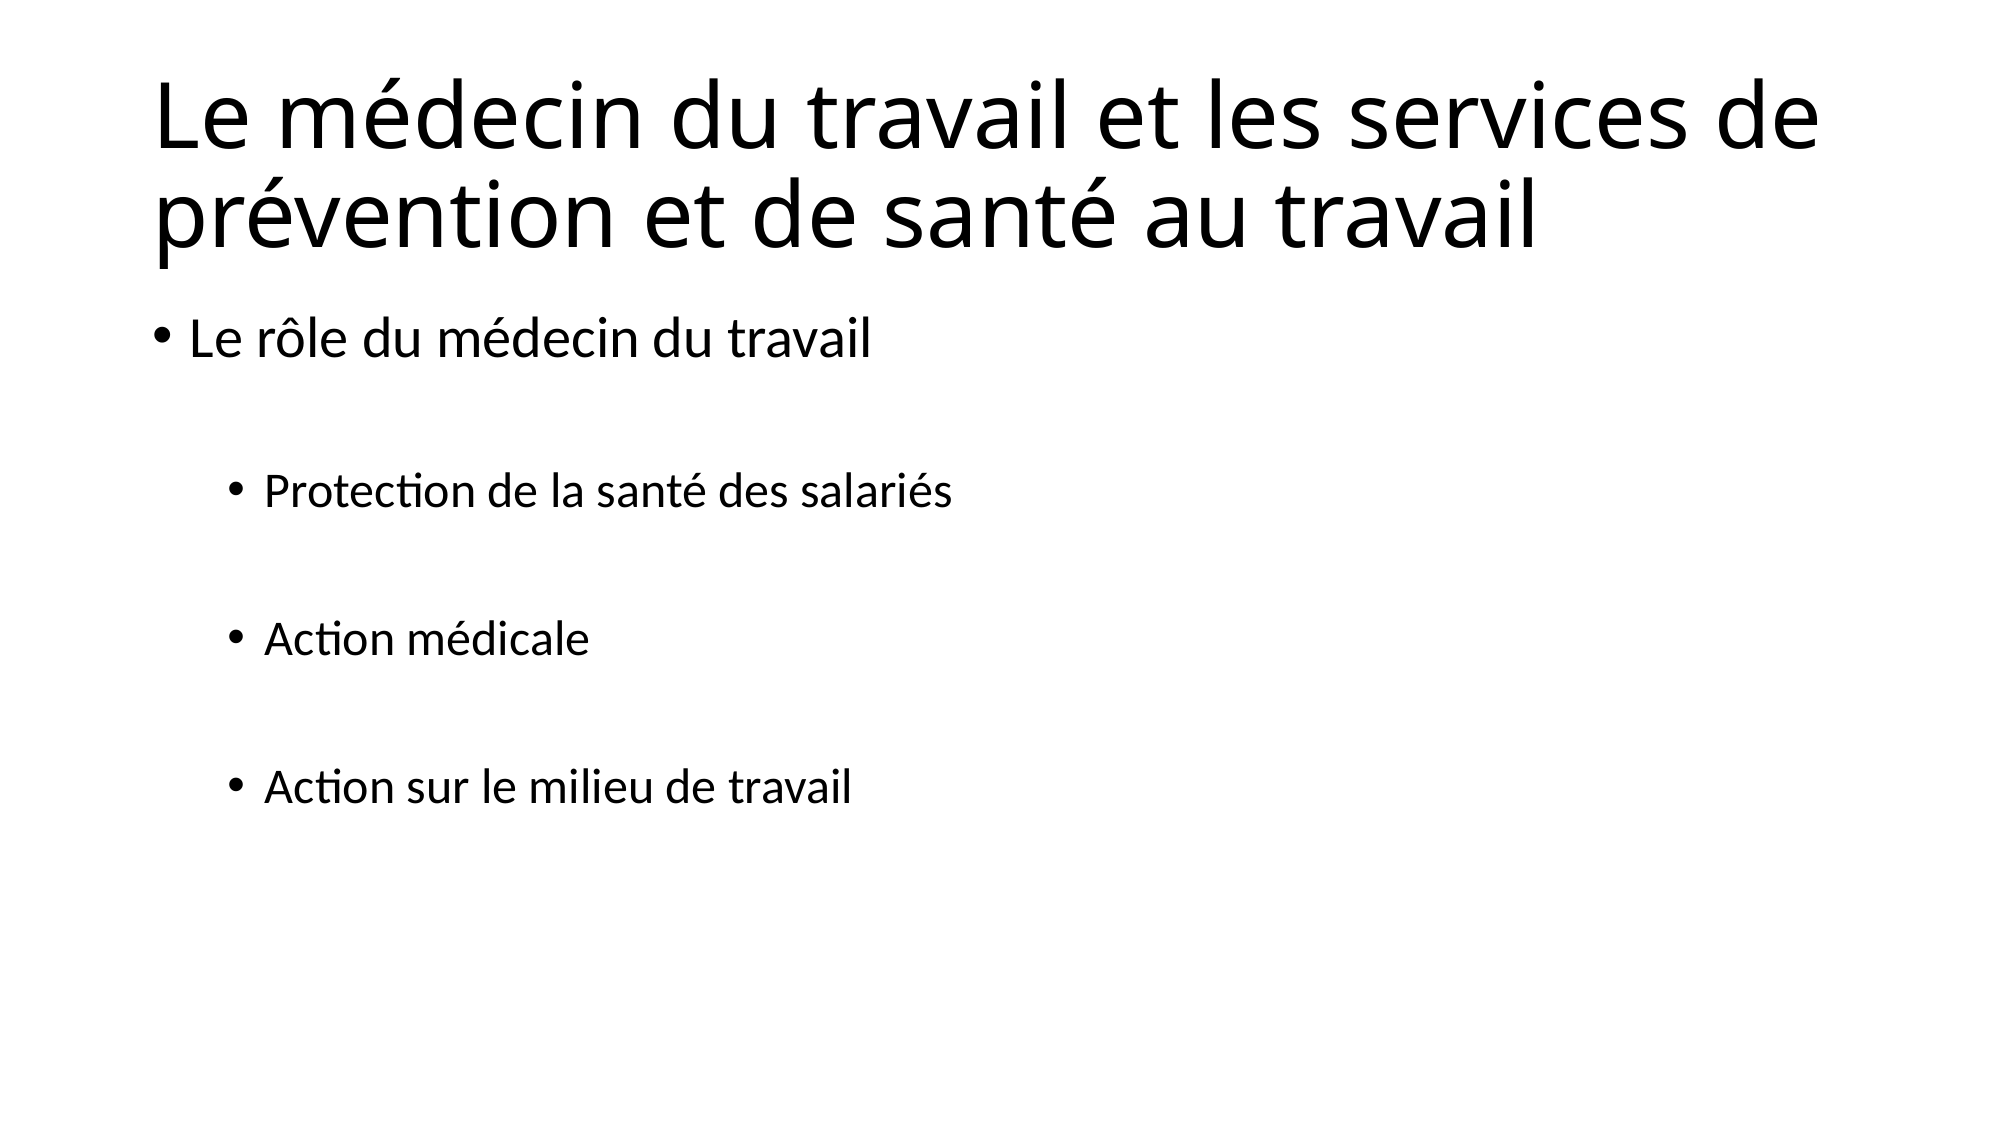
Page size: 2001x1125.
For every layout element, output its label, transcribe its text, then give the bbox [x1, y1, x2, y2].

list Le rôle du médecin du travail Protection de la santé des salariés Action médicale Action sur le milieu de travail [137, 299, 1863, 1014]
title Le médecin du travail et les services de prévention et de santé au travail [137, 59, 1863, 278]
